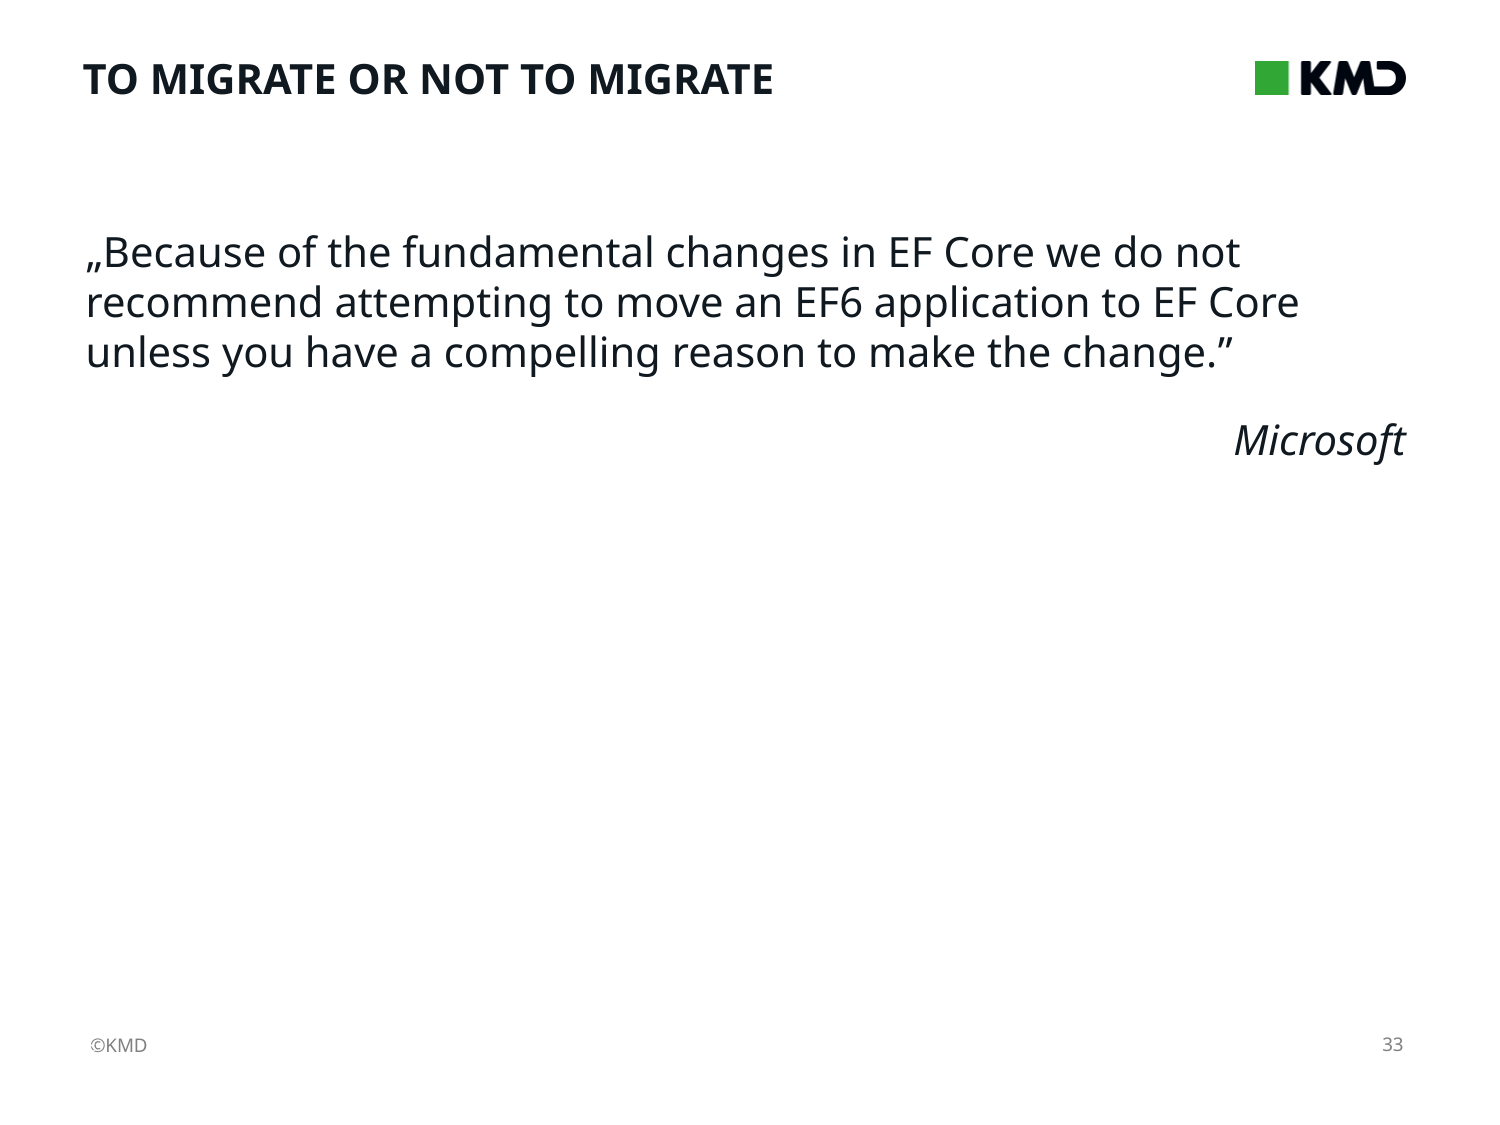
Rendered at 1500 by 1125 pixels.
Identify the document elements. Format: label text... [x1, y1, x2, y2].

title To Migrate or not to migrate [0, 0, 1222, 154]
list „Because of the fundamental changes in EF Core we do not recommend attempting to move an EF6 application to EF Core unless you have a compelling reason to make the change.” Microsoft [85, 225, 1406, 941]
slide_number 33 [1331, 1033, 1404, 1069]
picture [1255, 61, 1406, 95]
